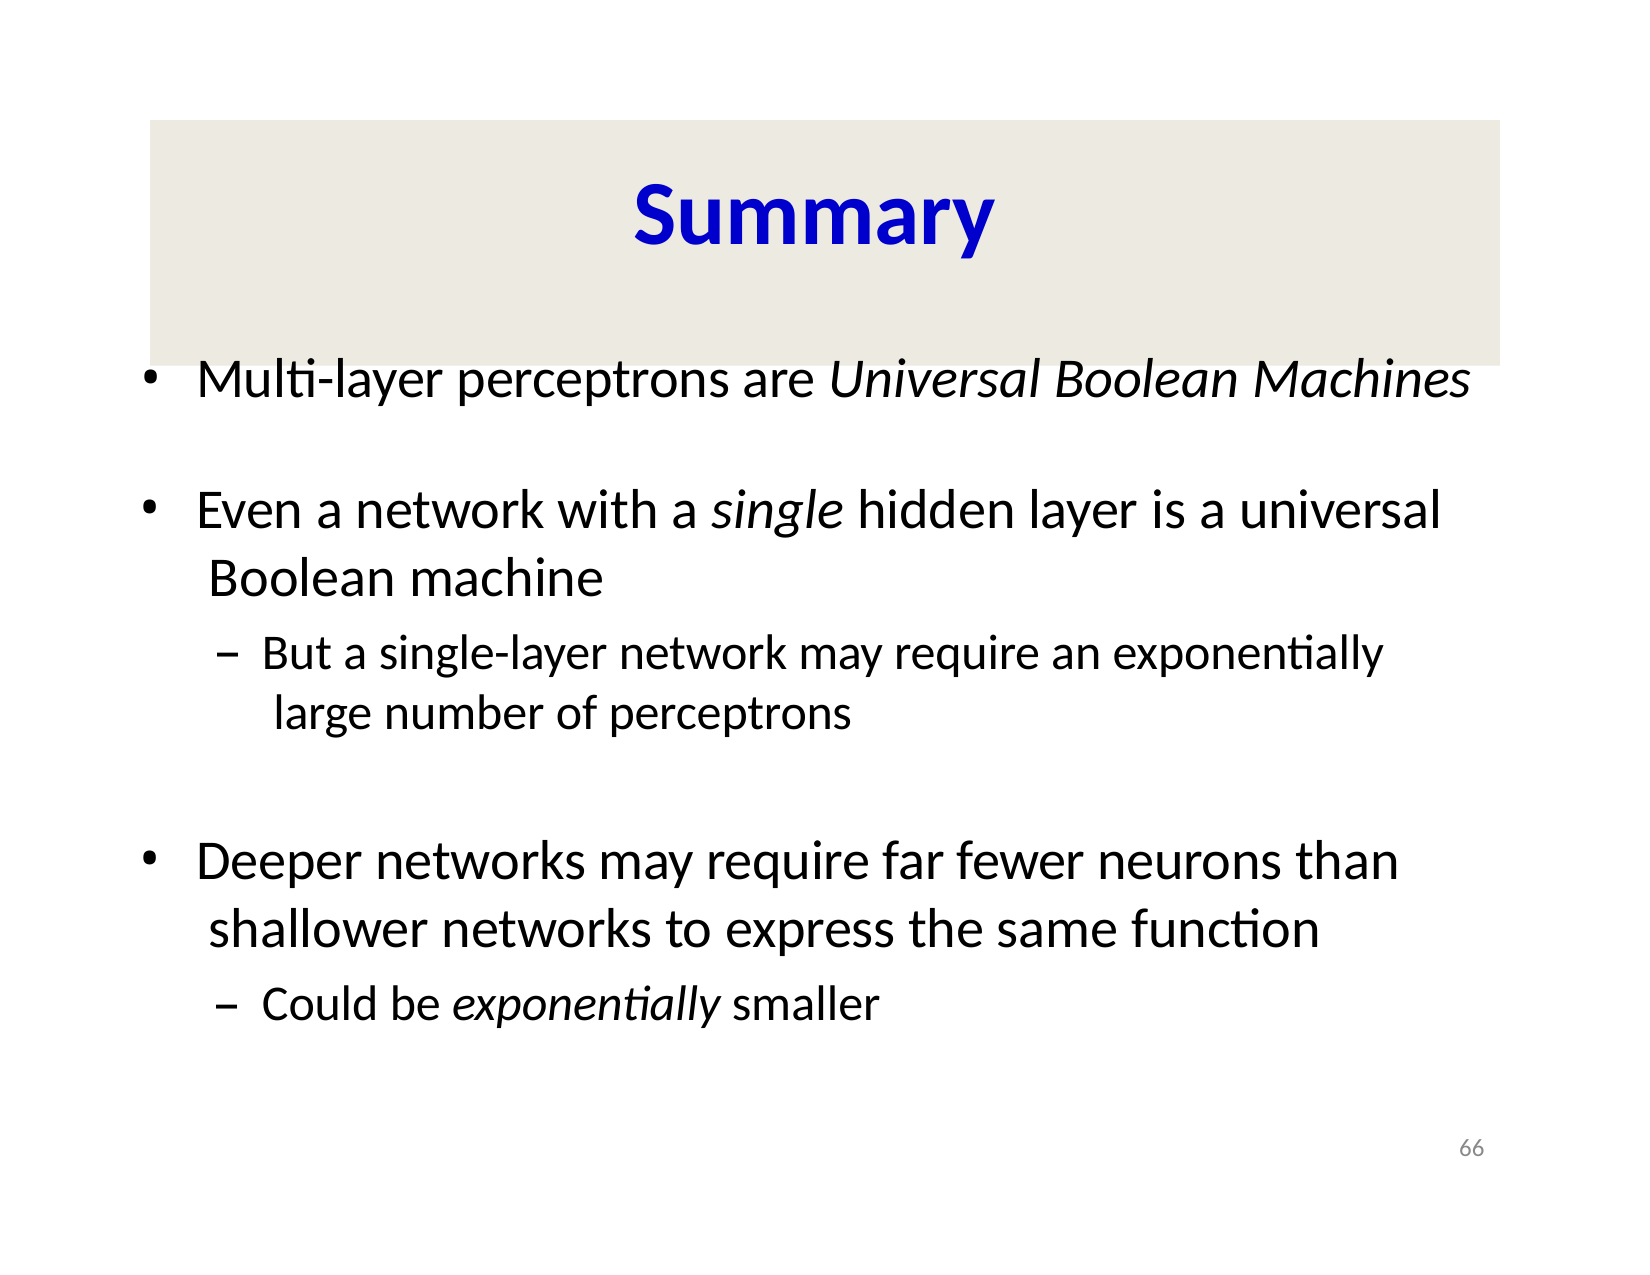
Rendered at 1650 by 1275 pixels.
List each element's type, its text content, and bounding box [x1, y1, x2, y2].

slide_number 66 [1457, 1135, 1491, 1275]
title Summary [150, 120, 1500, 366]
text_box Multi-layer perceptrons are Universal Boolean Machines Even a network with a single hidden layer is a universal Boolean machine But a single-layer network may require an exponentially large number of perceptrons Deeper networks may require far fewer neurons than shallower networks to express the same function Could be exponentially smaller [137, 339, 1481, 1031]
